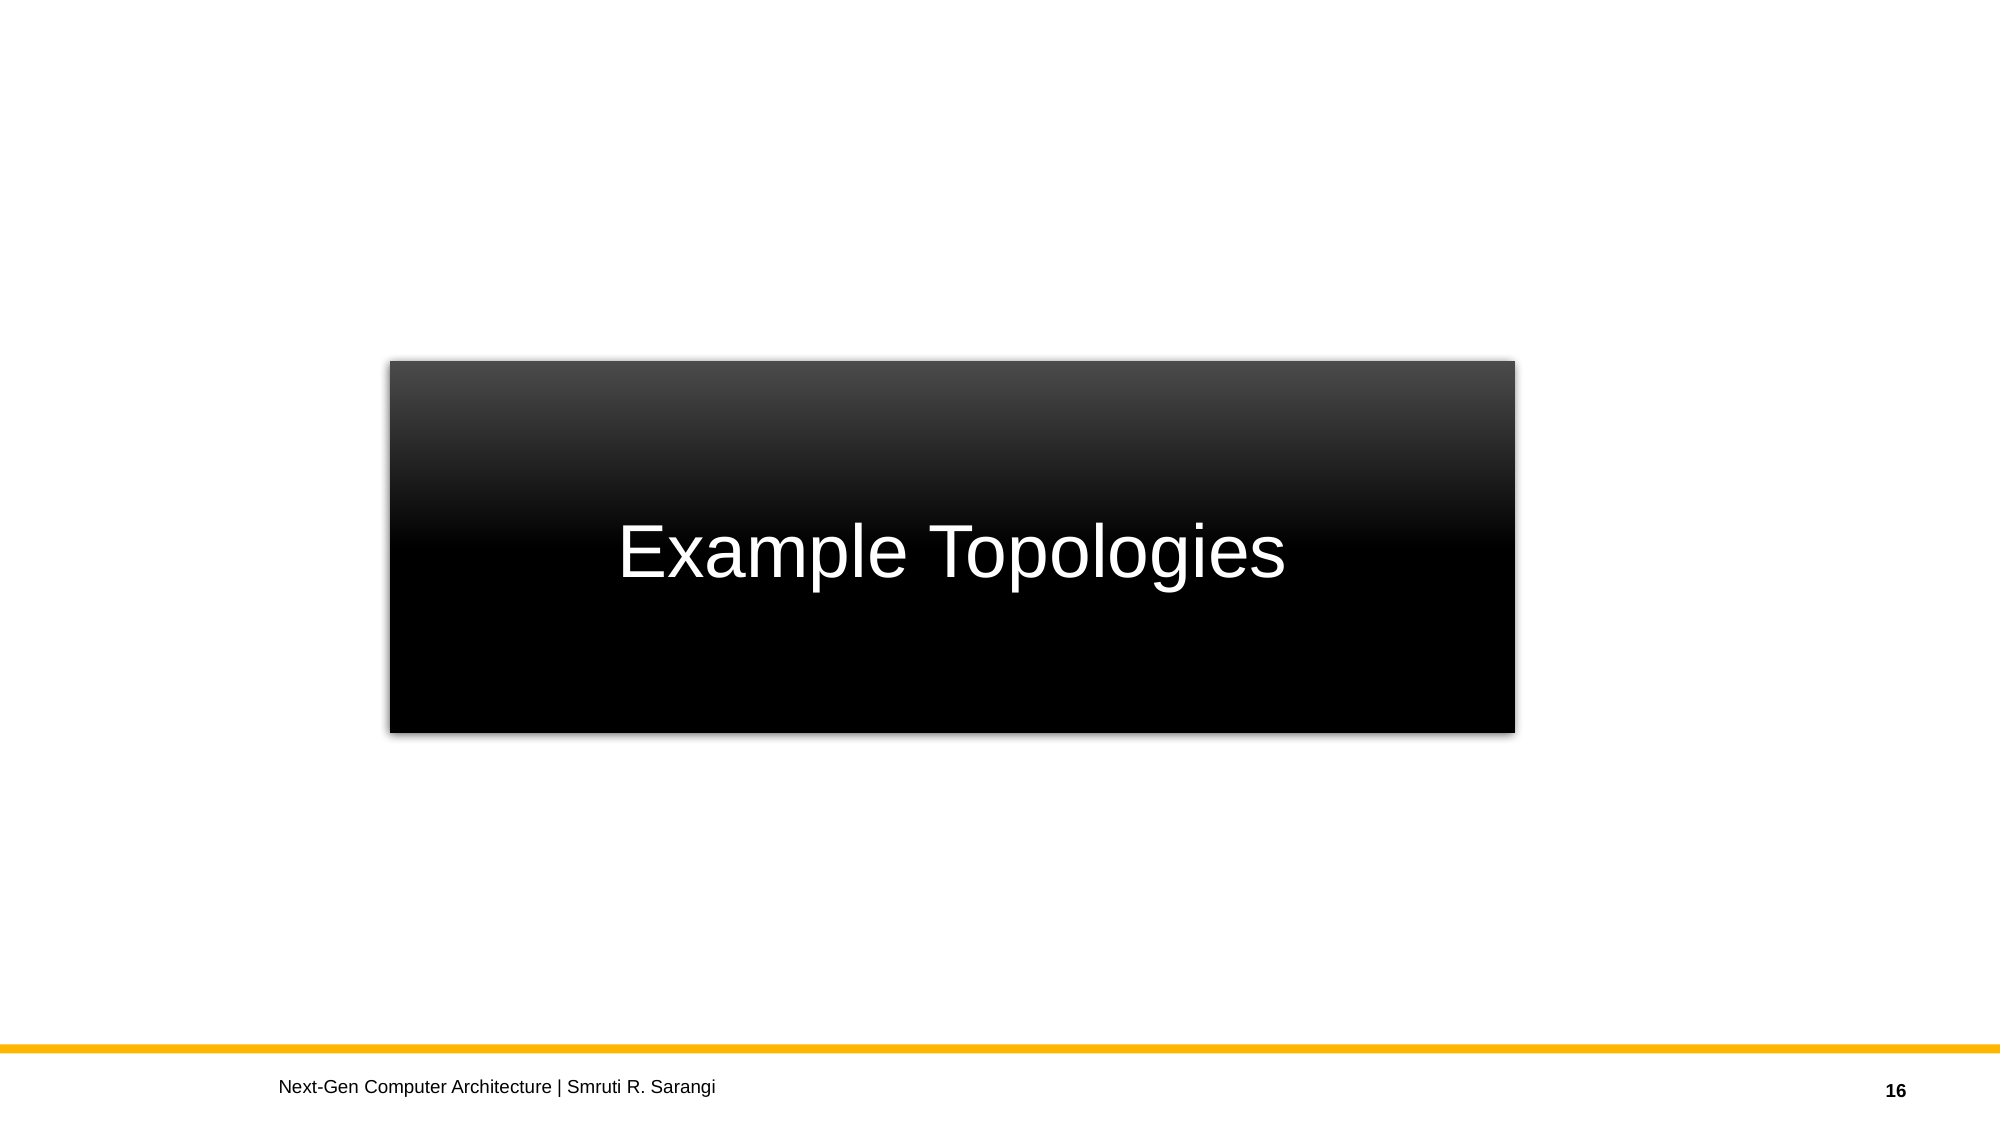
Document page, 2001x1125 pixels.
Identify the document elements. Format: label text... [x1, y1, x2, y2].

slide_number 16 [1711, 1071, 1922, 1109]
list Example Topologies [390, 361, 1515, 733]
footer Next-Gen Computer Architecture | Smruti R. Sarangi [263, 1067, 1464, 1105]
